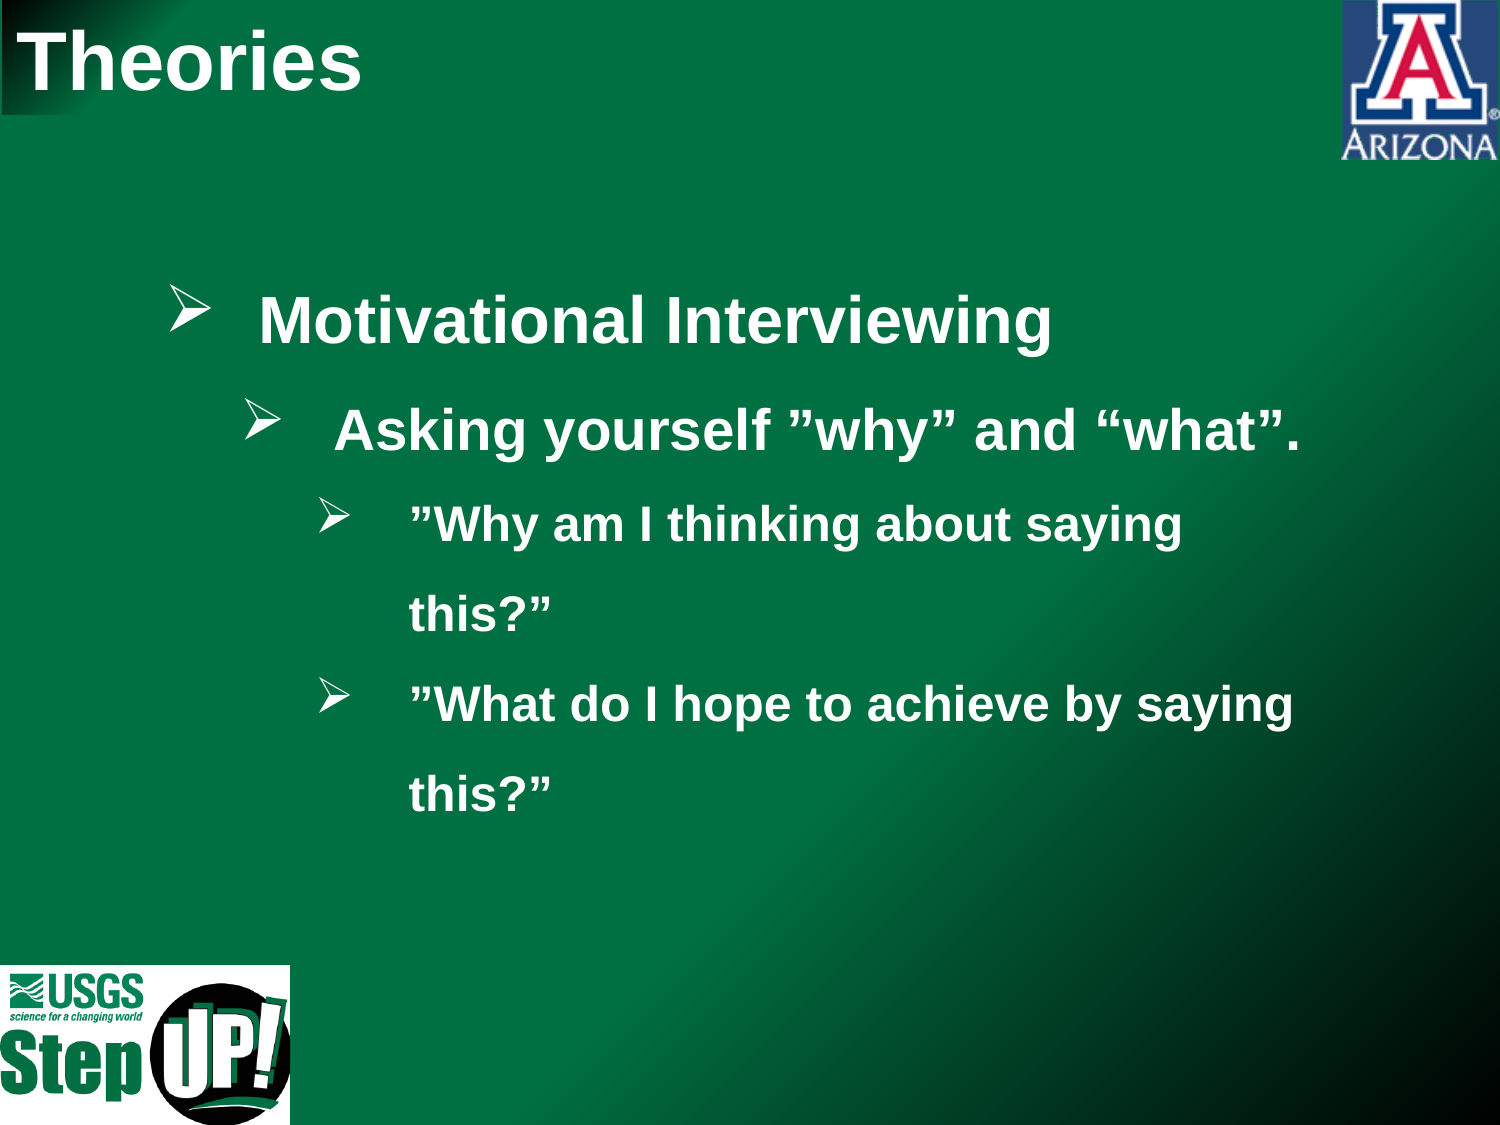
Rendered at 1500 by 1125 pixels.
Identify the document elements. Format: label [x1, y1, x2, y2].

text_box [0, 0, 1500, 1125]
